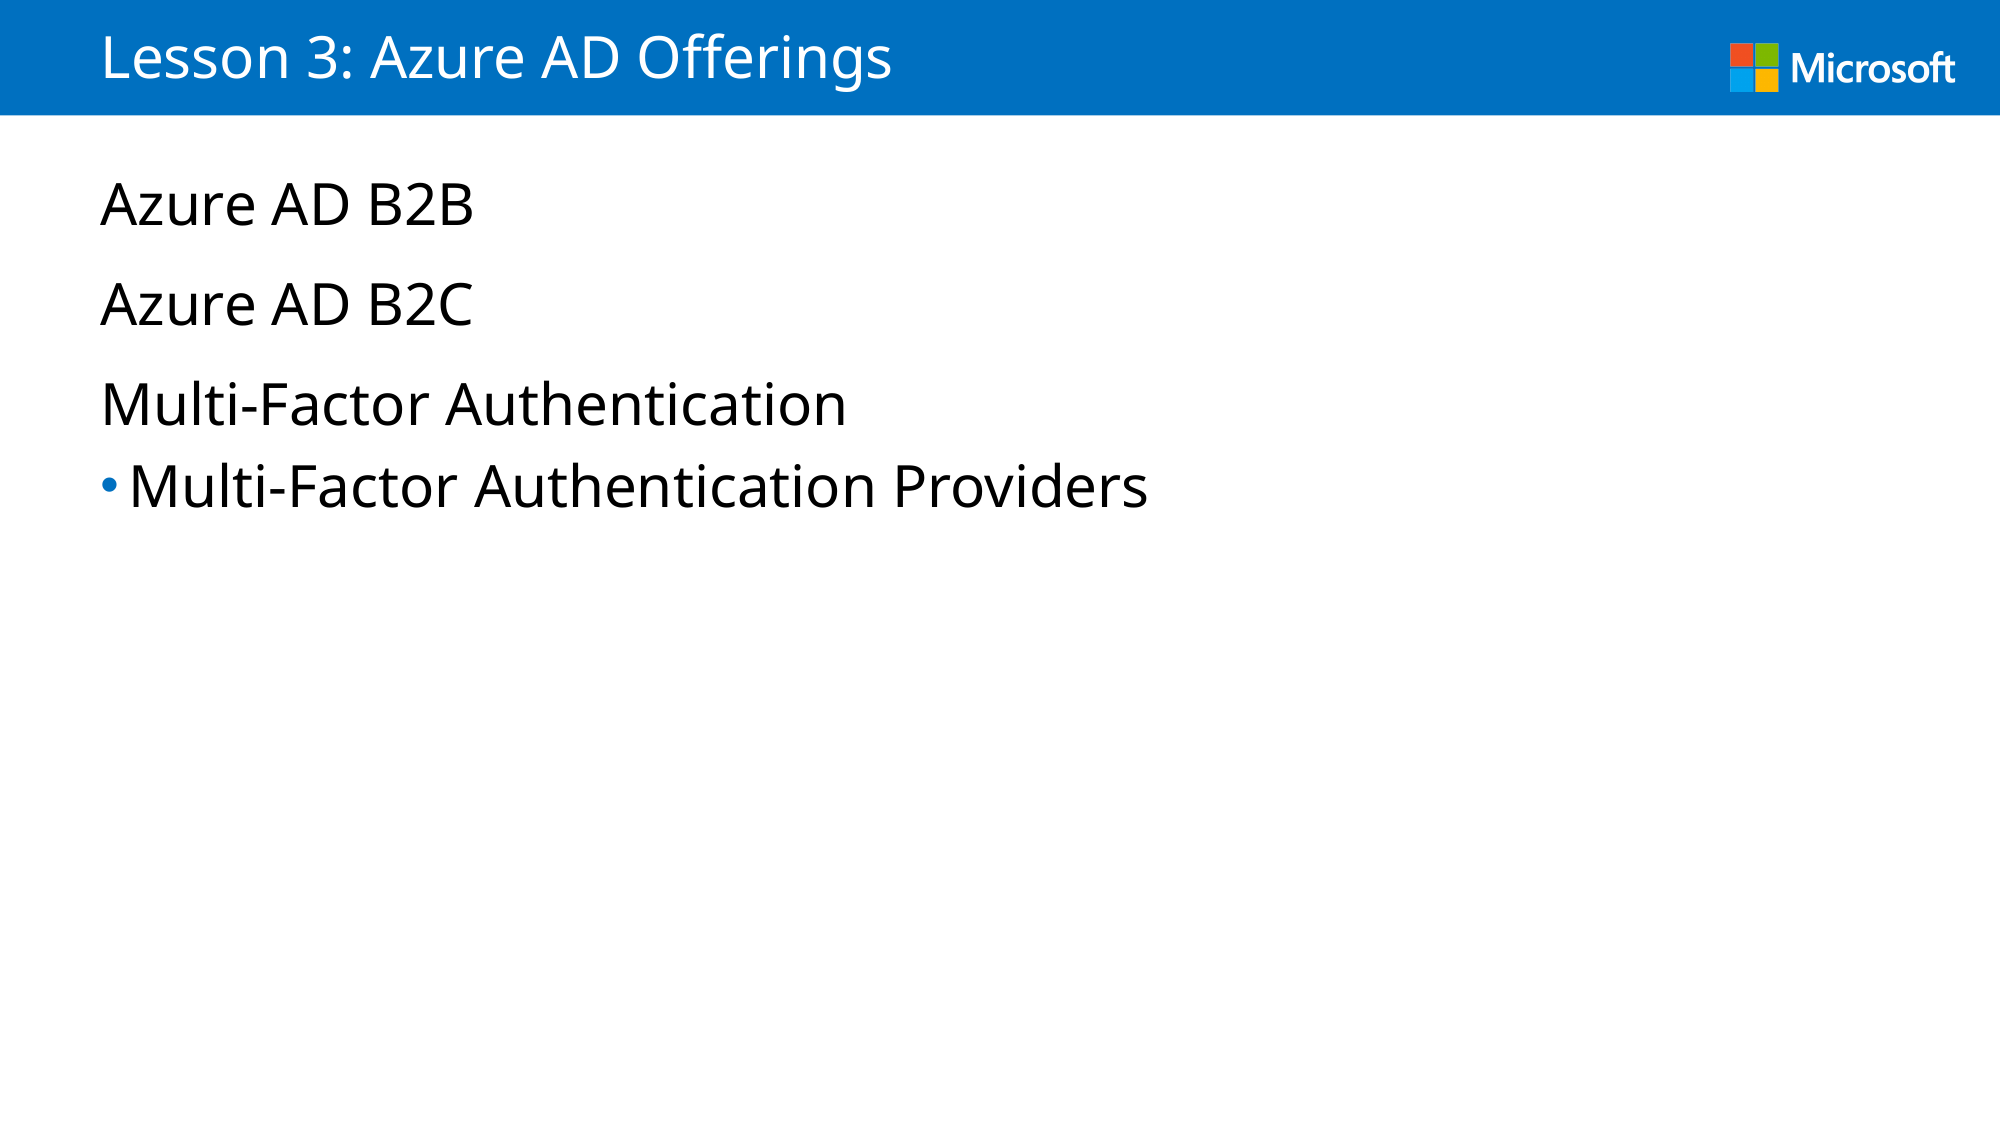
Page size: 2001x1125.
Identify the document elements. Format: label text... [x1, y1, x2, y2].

title Lesson 3: Azure AD Offerings [100, 0, 1802, 122]
list Azure AD B2B Azure AD B2C Multi-Factor Authentication Multi-Factor Authentication Providers [100, 167, 1877, 1013]
picture [1802, 14, 1986, 121]
